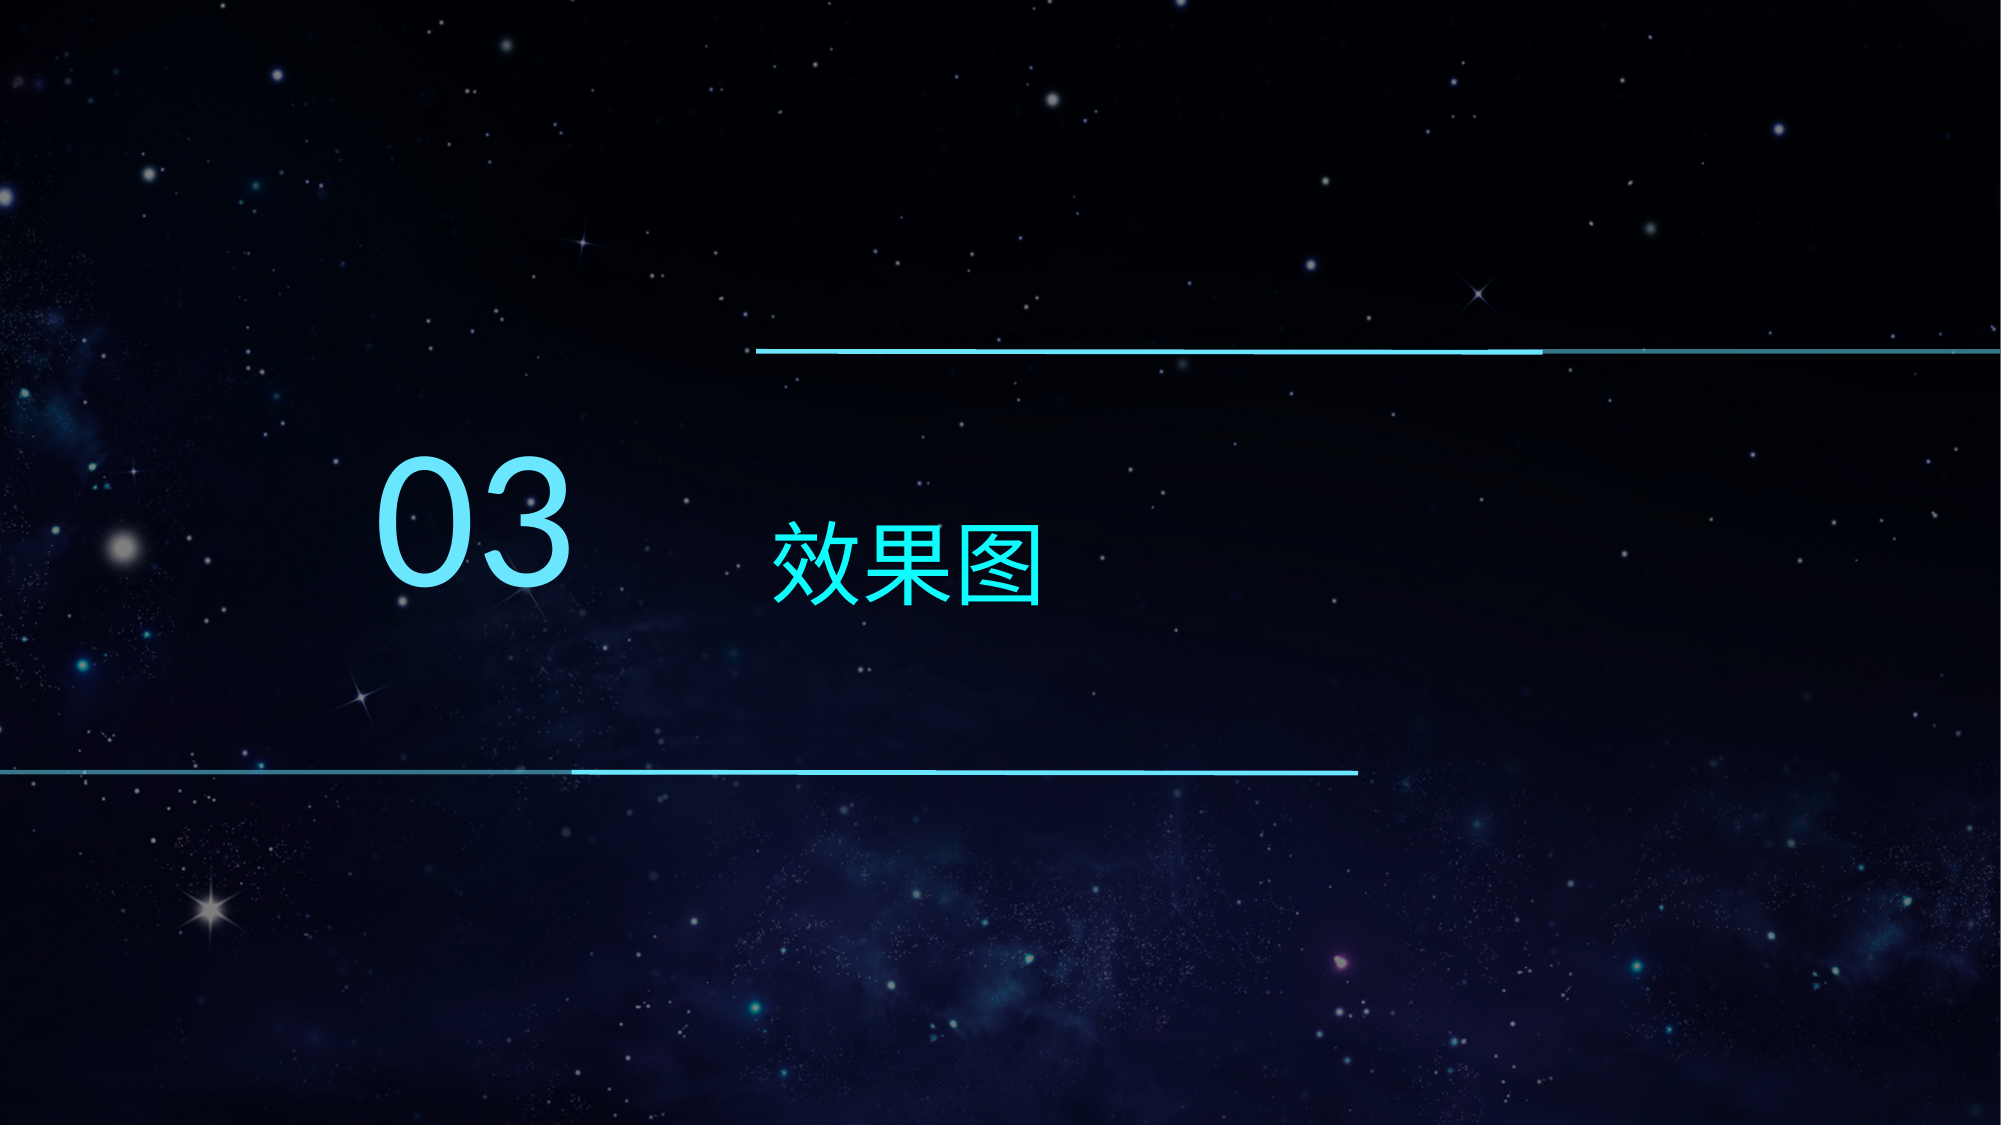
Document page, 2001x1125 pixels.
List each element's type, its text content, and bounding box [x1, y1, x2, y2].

text_box 03 [159, 378, 592, 634]
text_box 效果图 [756, 499, 1421, 625]
picture [0, 0, 2001, 1125]
